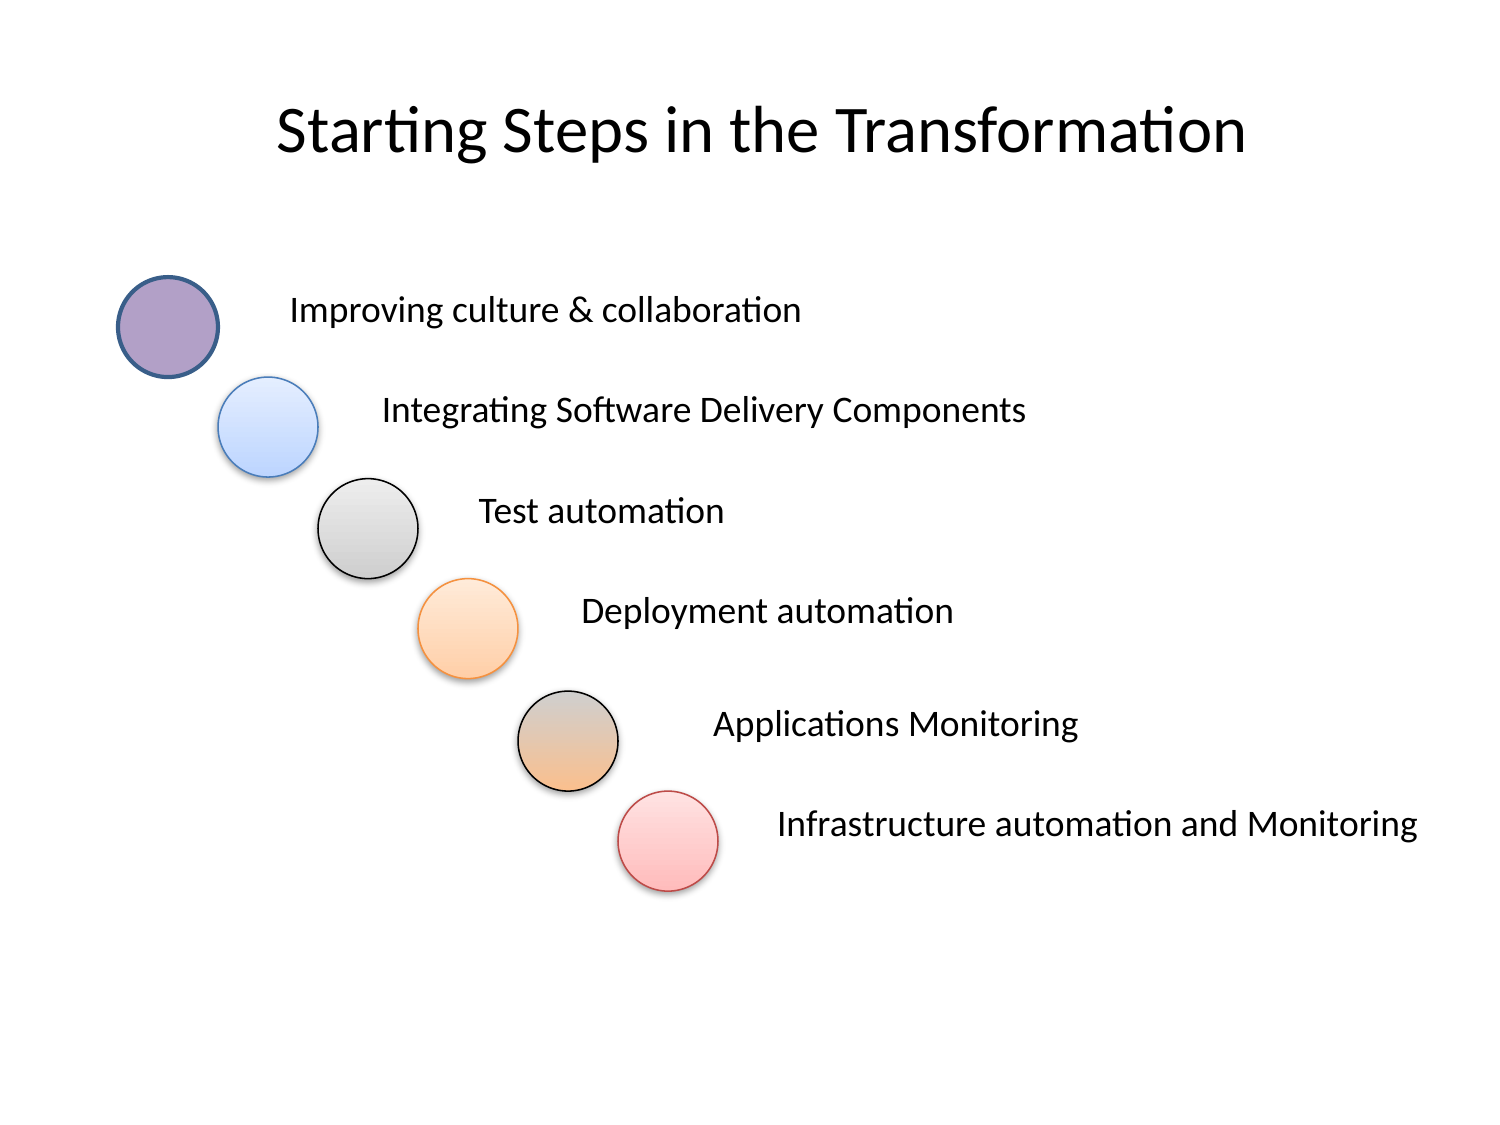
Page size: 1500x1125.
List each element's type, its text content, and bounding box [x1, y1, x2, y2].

text_box Applications Monitoring [698, 691, 1103, 752]
text_box [318, 478, 418, 579]
text_box Integrating Software Delivery Components [366, 377, 1121, 438]
text_box Improving culture & collaboration [274, 277, 818, 338]
text_box [518, 691, 619, 792]
text_box Test automation [463, 478, 1217, 539]
text_box Infrastructure automation and Monitoring [762, 791, 1442, 852]
text_box [218, 377, 319, 478]
text_box Starting Steps in the Transformation [33, 78, 1491, 175]
text_box [618, 791, 718, 892]
text_box [117, 277, 218, 378]
text_box Deployment automation [566, 578, 970, 639]
text_box [417, 578, 518, 679]
